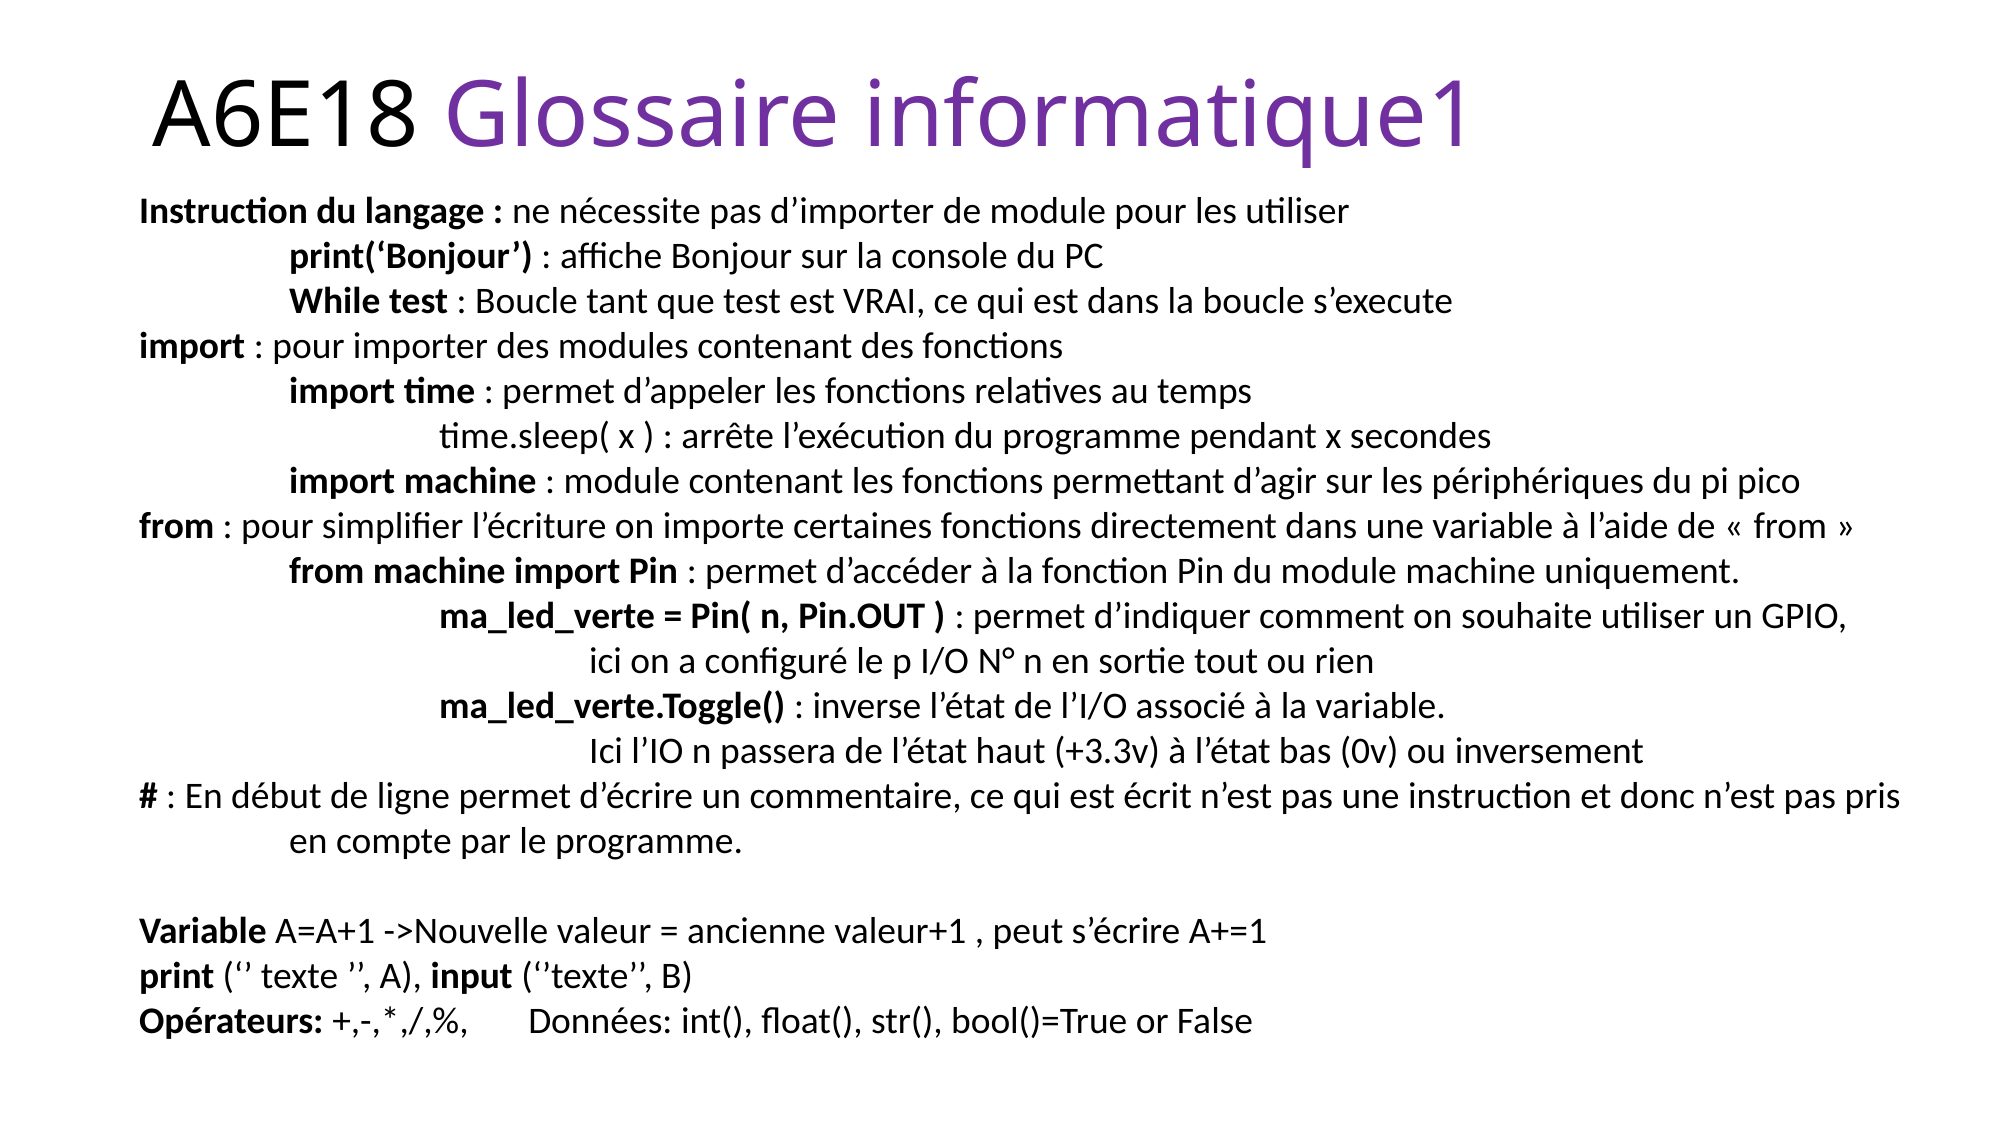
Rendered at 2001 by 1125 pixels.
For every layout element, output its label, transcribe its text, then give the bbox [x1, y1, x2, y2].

text_box Instruction du langage : ne nécessite pas d’importer de module pour les utiliser print(‘Bonjour’) : affiche Bonjour sur la console du PC While test : Boucle tant que test est VRAI, ce qui est dans la boucle s’execute import : pour importer des modules contenant des fonctions import time : permet d’appeler les fonctions relatives au temps time.sleep( x ) : arrête l’exécution du programme pendant x secondes import machine : module contenant les fonctions permettant d’agir sur les périphériques du pi pico from : pour simplifier l’écriture on importe certaines fonctions directement dans une variable à l’aide de « from » from machine import Pin : permet d’accéder à la fonction Pin du module machine uniquement. ma_led_verte = Pin( n, Pin.OUT ) : permet d’indiquer comment on souhaite utiliser un GPIO, ici on a configuré le p I/O N° n en sortie tout ou rien ma_led_verte.Toggle() : inverse l’état de l’I/O associé à la variable. Ici l’IO n passera de l’état haut (+3.3v) à l’état bas (0v) ou inversement # : En début de ligne permet d’écrire un commentaire, ce qui est écrit n’est pas une instruction et donc n’est pas pris en compte par le programme. Variable A=A+1 ->Nouvelle valeur = ancienne valeur+1 , peut s’écrire A+=1 print (‘’ texte ’’, A), input (‘’texte’’, B) Opérateurs: +,-,*,/,%, Données: int(), float(), str(), bool()=True or False [124, 178, 1919, 1125]
text_box A6E18 Glossaire informatique1 [137, 59, 1863, 166]
